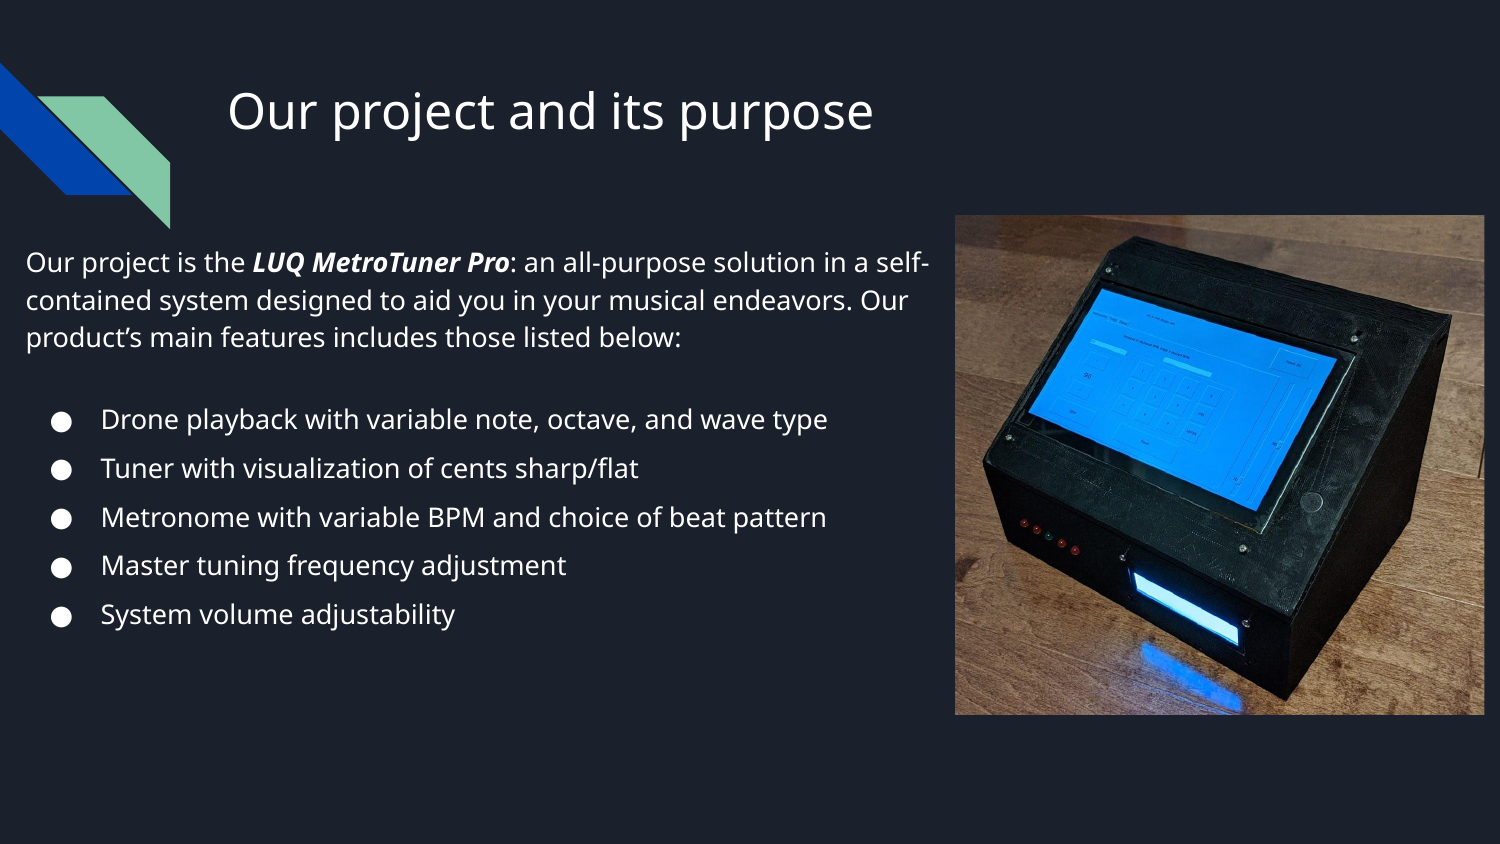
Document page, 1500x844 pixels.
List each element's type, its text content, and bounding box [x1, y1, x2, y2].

text_box Our project is the LUQ MetroTuner Pro: an all-purpose solution in a self-contained system designed to aid you in your musical endeavors. Our product’s main features includes those listed below: Drone playback with variable note, octave, and wave type Tuner with visualization of cents sharp/flat Metronome with variable BPM and choice of beat pattern Master tuning frequency adjustment System volume adjustability [10, 226, 949, 704]
text_box Our project and its purpose [212, 64, 1368, 215]
picture [954, 214, 1485, 715]
